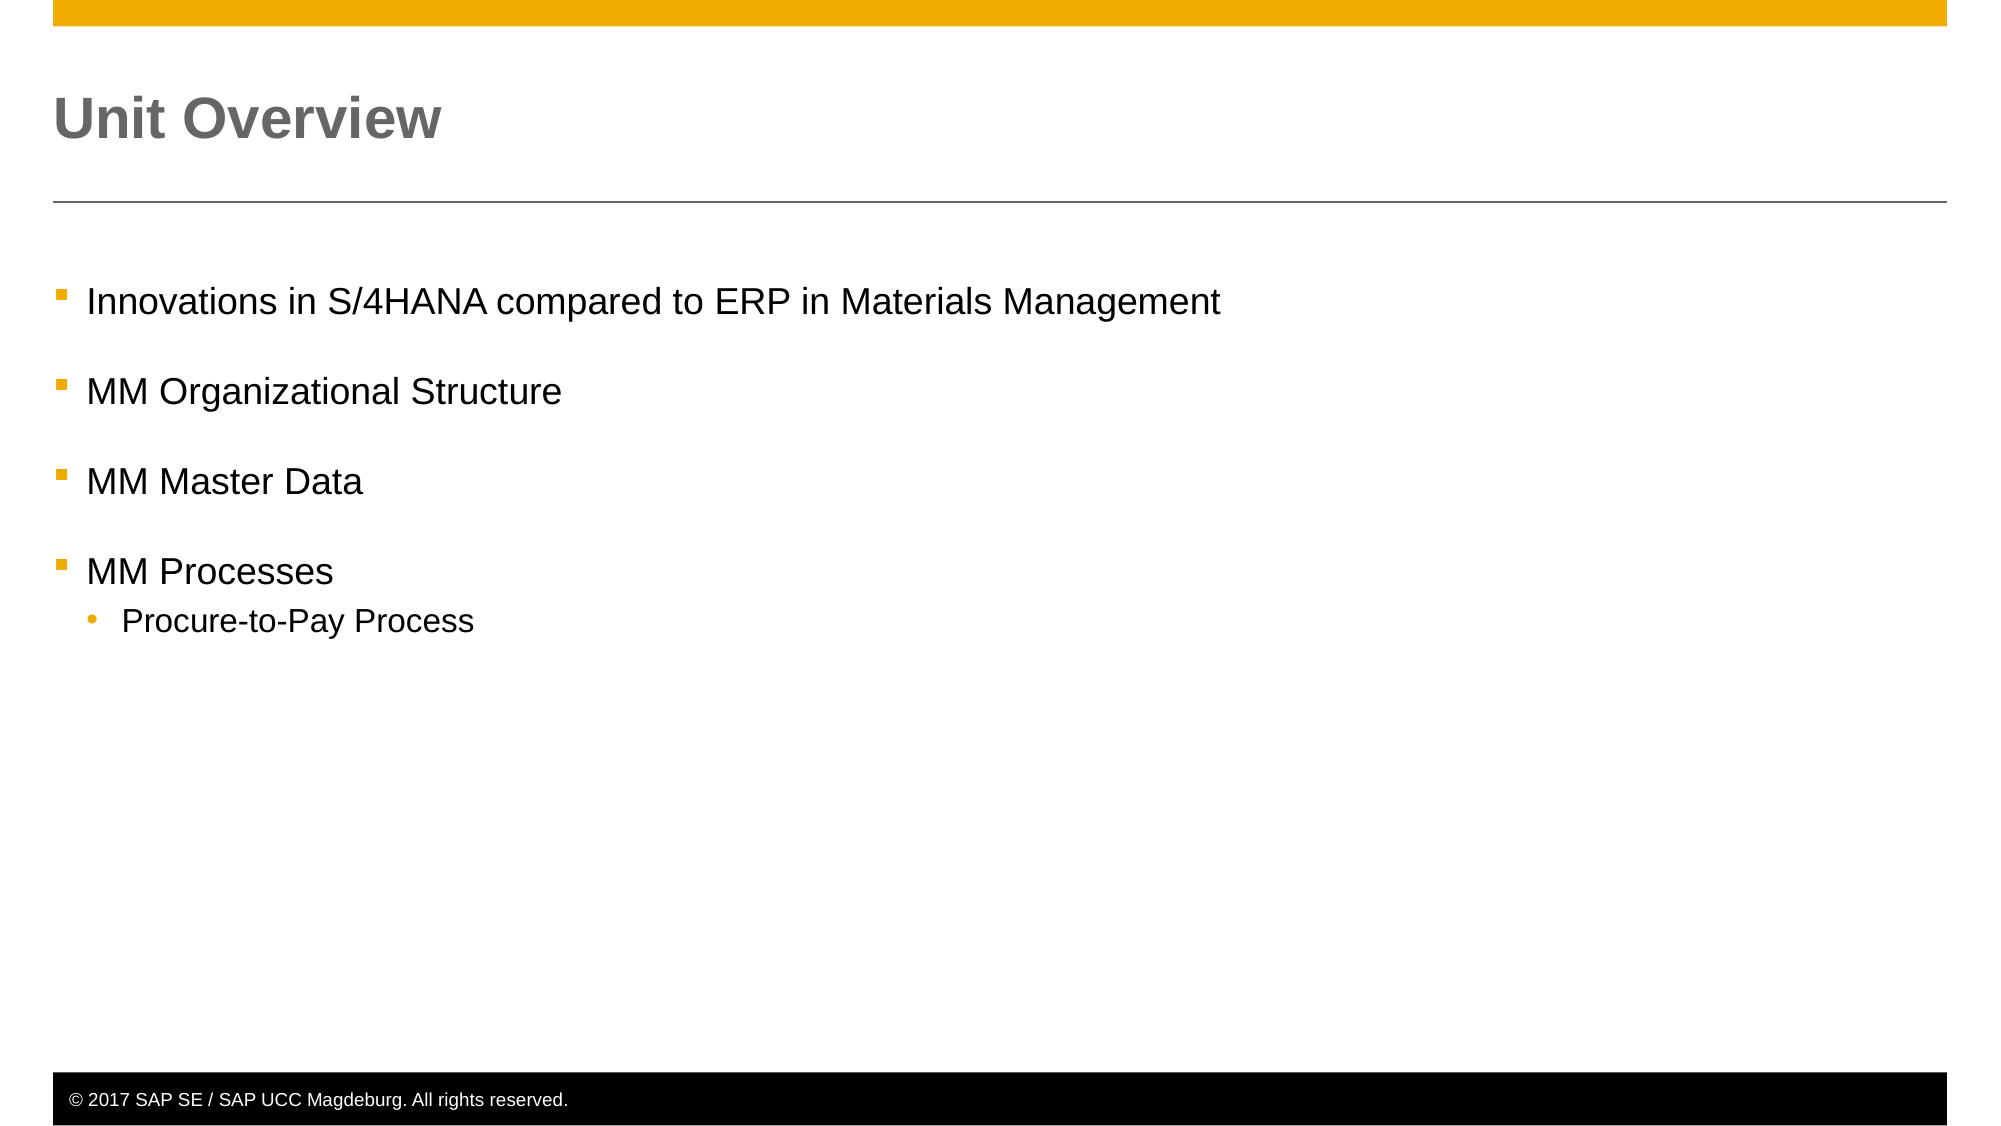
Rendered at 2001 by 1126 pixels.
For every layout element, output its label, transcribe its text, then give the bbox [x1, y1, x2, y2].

title Unit Overview [53, 53, 1947, 178]
list Innovations in S/4HANA compared to ERP in Materials Management MM Organizational Structure MM Master Data MM Processes Procure-to-Pay Process [53, 277, 1947, 998]
